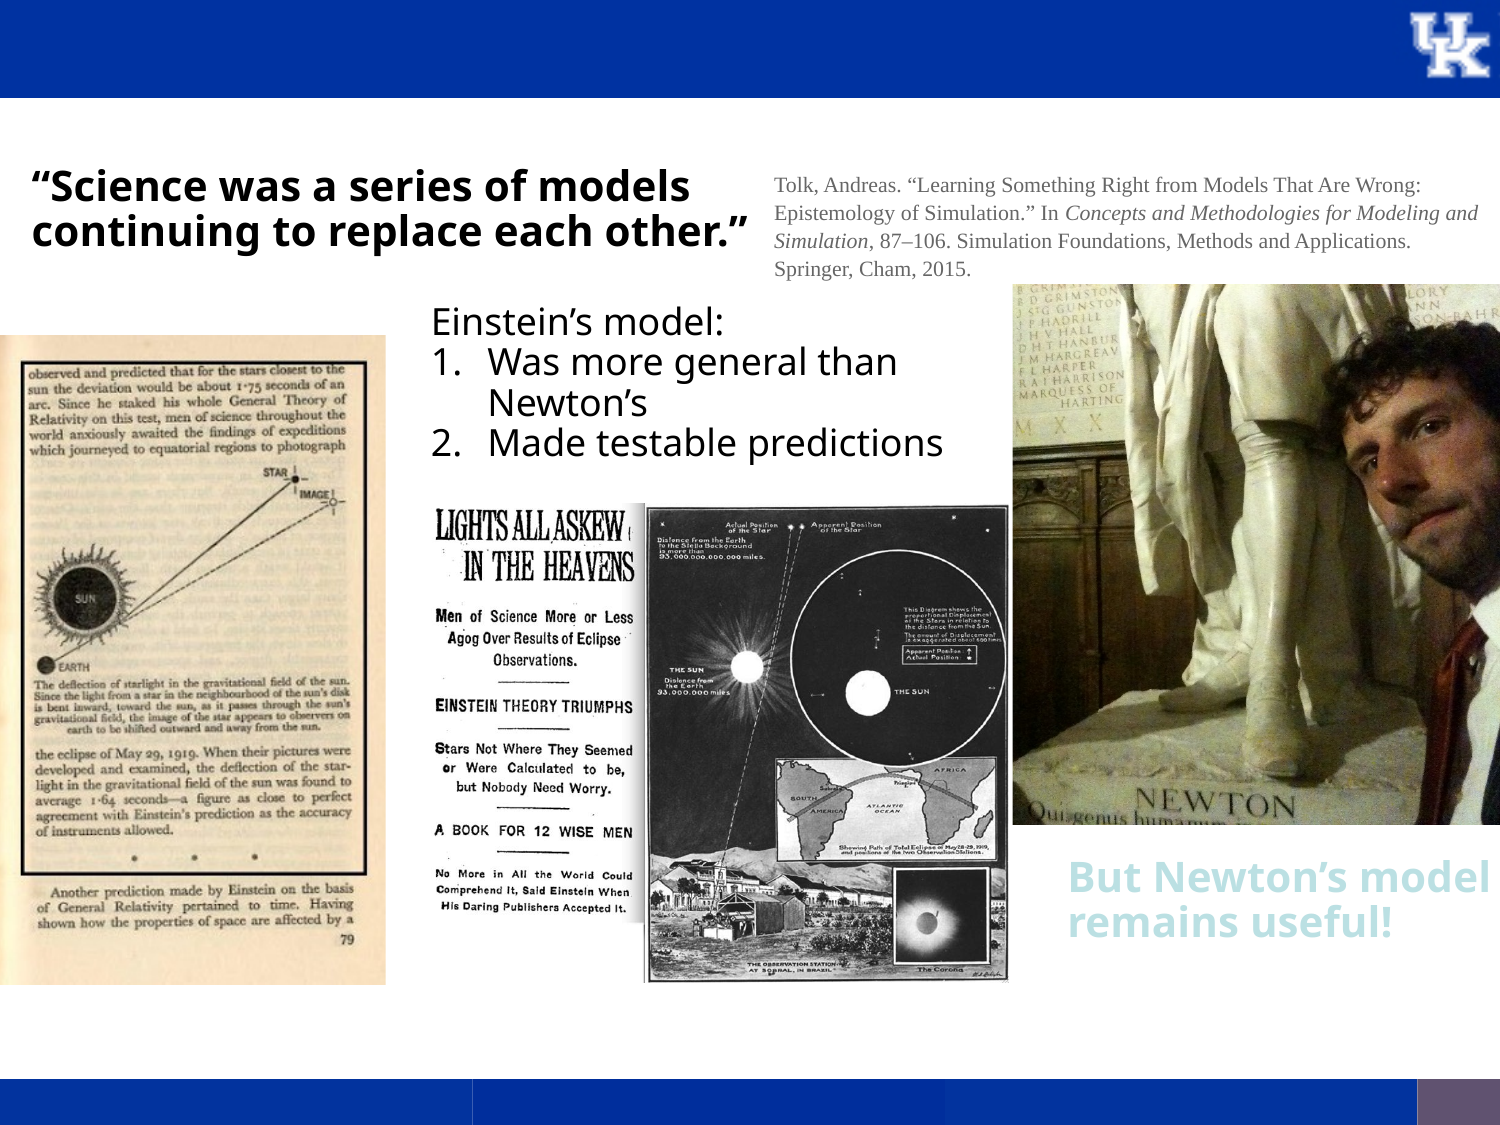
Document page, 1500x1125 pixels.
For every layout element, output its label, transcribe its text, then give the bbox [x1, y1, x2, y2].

text_box “Science was a series of models continuing to replace each other.” [28, 161, 759, 260]
picture [420, 502, 1009, 984]
picture [1012, 284, 1500, 825]
text_box But Newton’s model remains useful! [1064, 852, 1500, 950]
text_box Tolk, Andreas. “Learning Something Right from Models That Are Wrong: Epistemology of Simulation.” In Concepts and Methodologies for Modeling and Simulation, 87–106. Simulation Foundations, Methods and Applications. Springer, Cham, 2015. [759, 161, 1495, 289]
text_box Einstein’s model: Was more general than Newton’s Made testable predictions [427, 299, 991, 468]
picture [0, 0, 1500, 98]
picture [0, 335, 386, 985]
